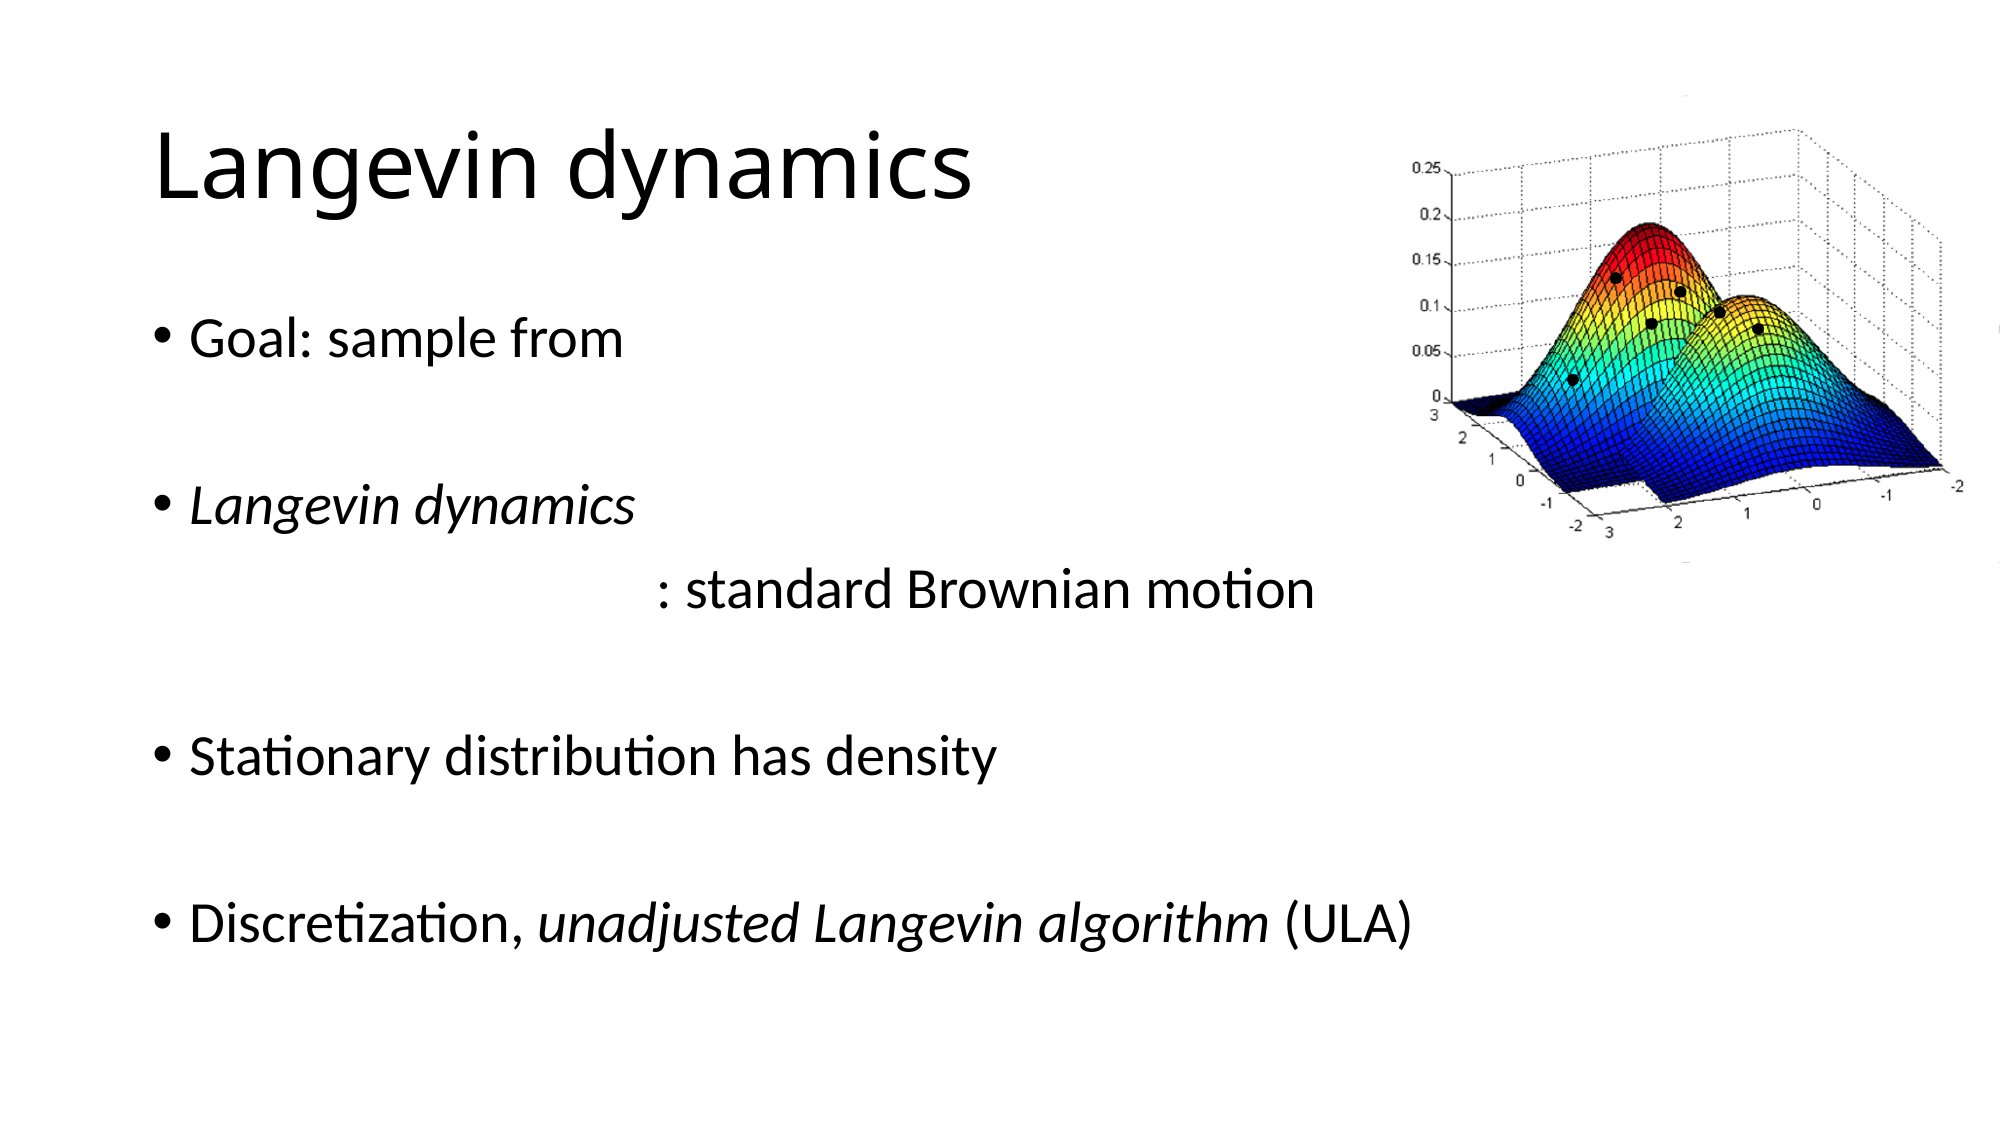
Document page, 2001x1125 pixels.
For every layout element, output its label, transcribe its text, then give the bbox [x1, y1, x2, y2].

picture [1374, 95, 2000, 563]
title Langevin dynamics [137, 59, 1863, 278]
